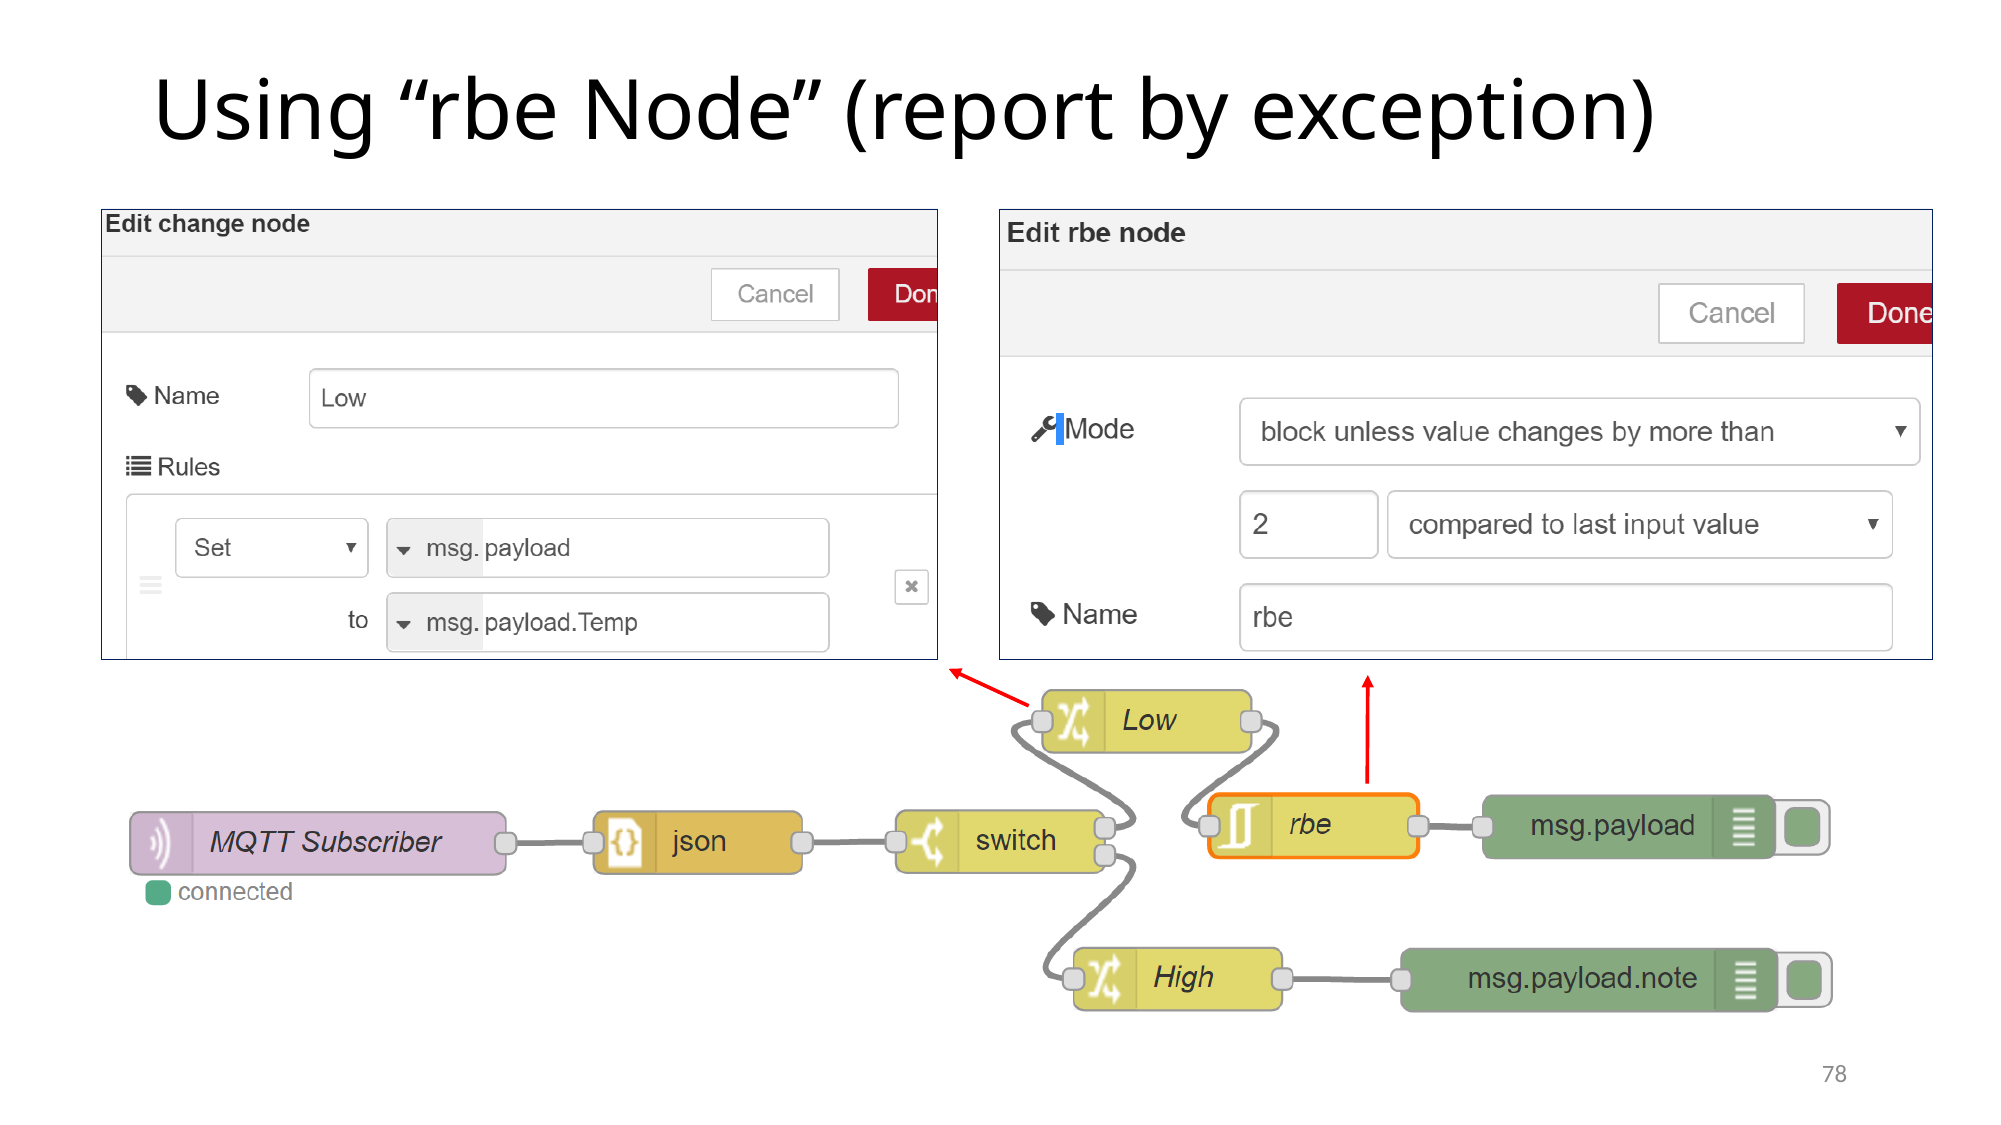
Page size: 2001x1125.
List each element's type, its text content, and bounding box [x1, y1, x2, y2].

picture [101, 208, 938, 660]
picture [999, 208, 1933, 660]
title Using “rbe Node” (report by exception) [137, 59, 1863, 166]
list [120, 684, 1846, 1019]
slide_number 78 [1412, 1042, 1863, 1103]
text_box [948, 668, 1029, 706]
